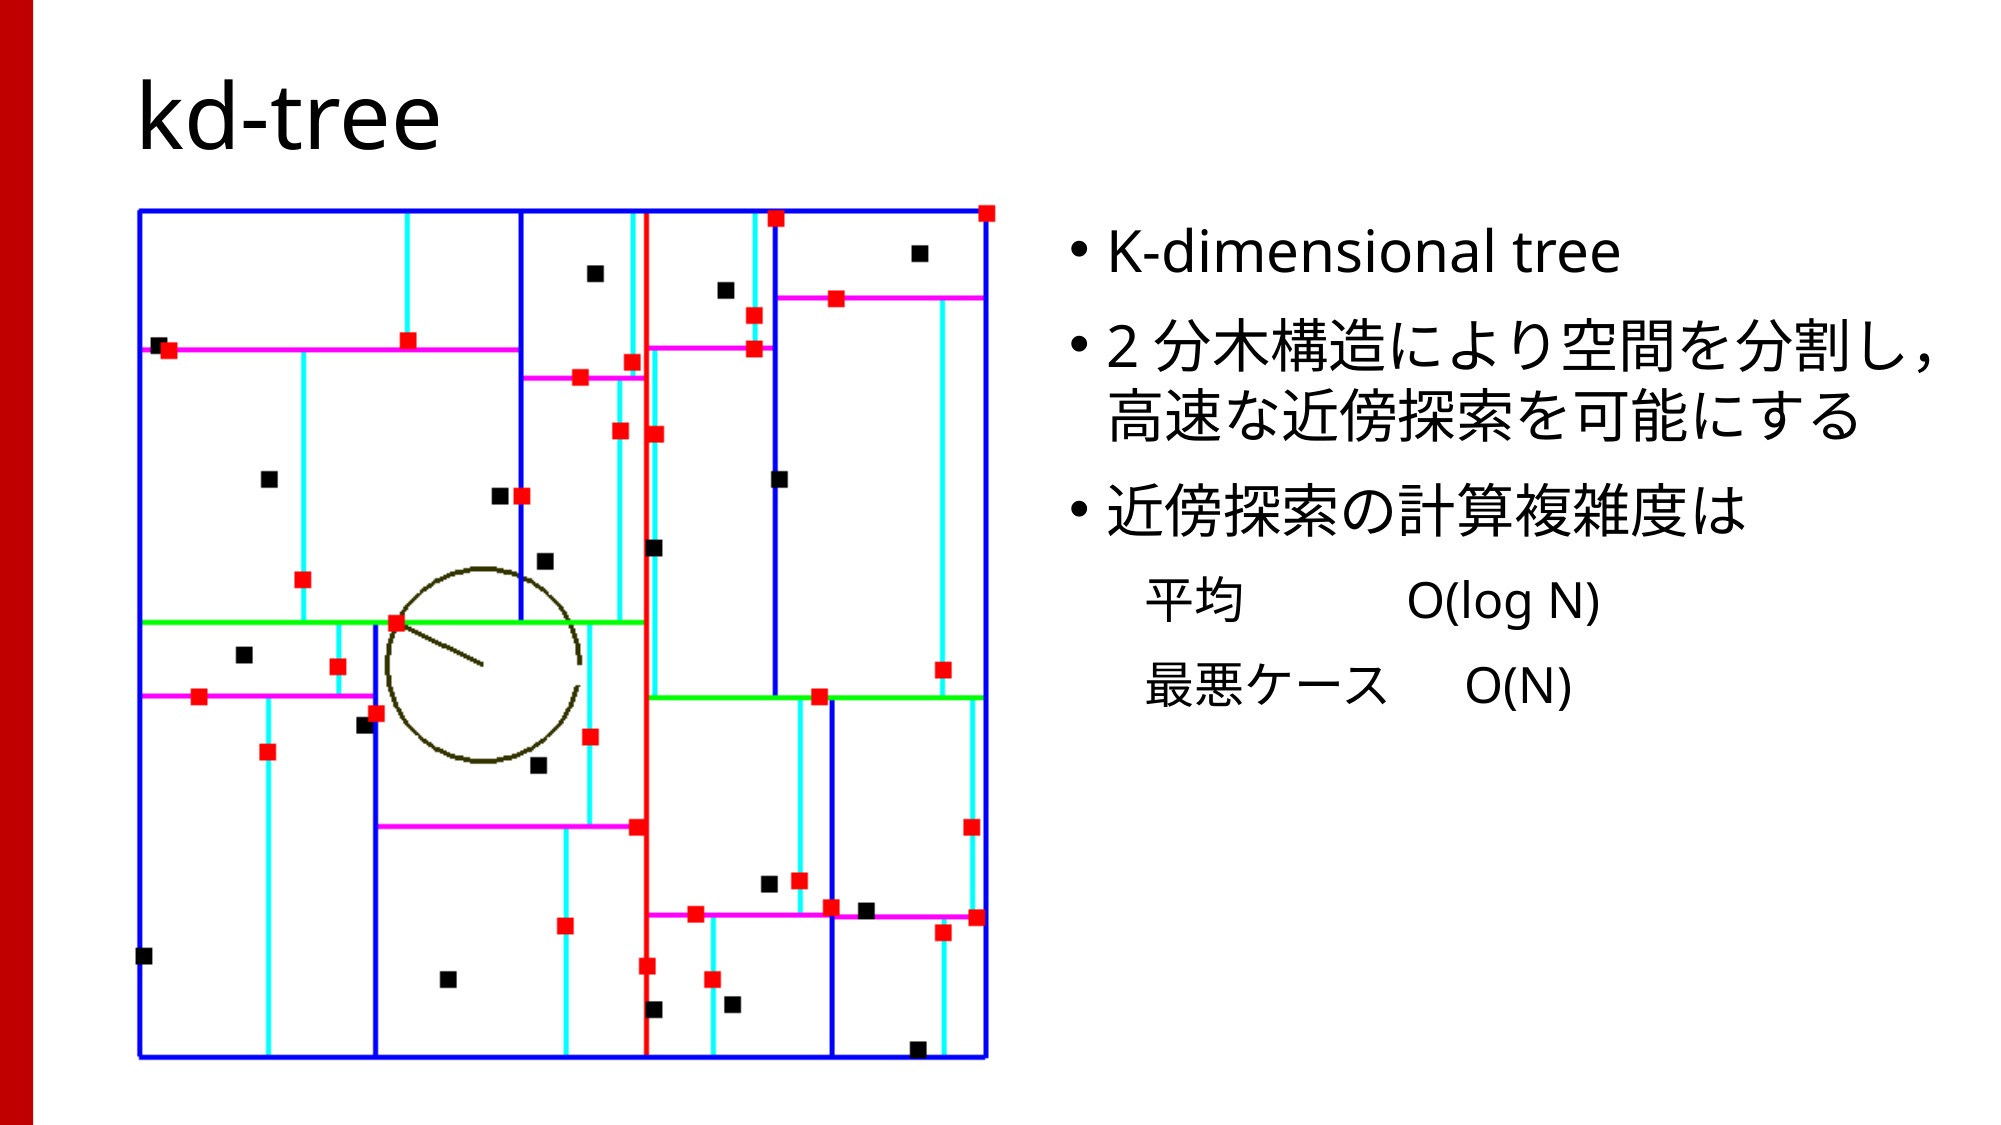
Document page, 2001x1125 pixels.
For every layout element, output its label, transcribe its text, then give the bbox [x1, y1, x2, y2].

list K-dimensional tree 2分木構造により空間を分割し，高速な近傍探索を可能にする 近傍探索の計算複雑度は 平均 O(log N) 最悪ケース O(N) [1054, 206, 1930, 1057]
title kd-tree [120, 59, 1928, 181]
picture [59, 167, 1034, 1102]
